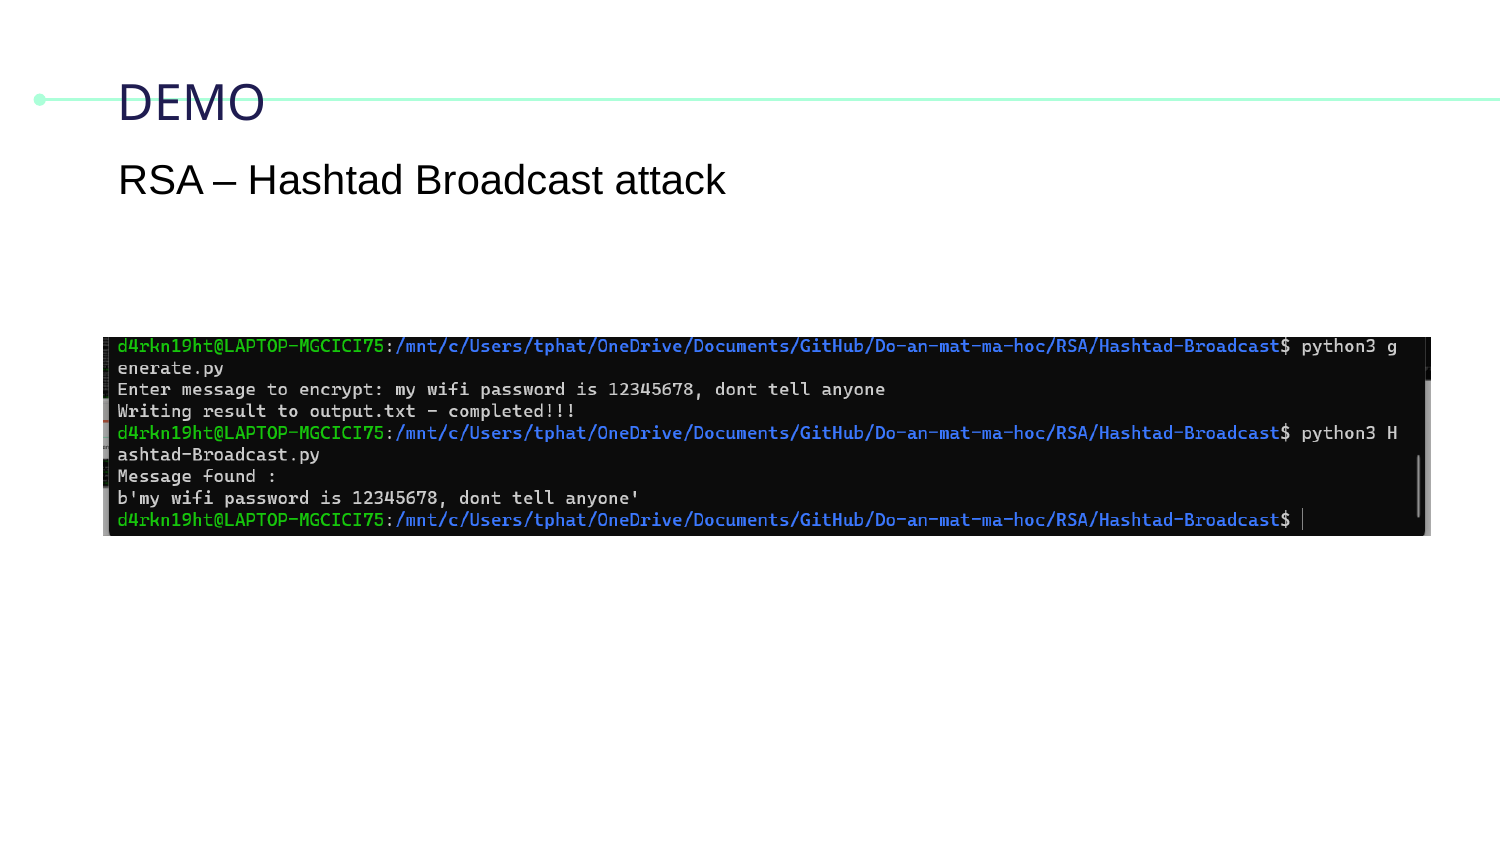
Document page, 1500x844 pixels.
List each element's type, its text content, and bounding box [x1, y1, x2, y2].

picture [102, 337, 1431, 536]
title DEMO [102, 55, 1101, 144]
text_box RSA – Hashtad Broadcast attack [103, 145, 835, 211]
